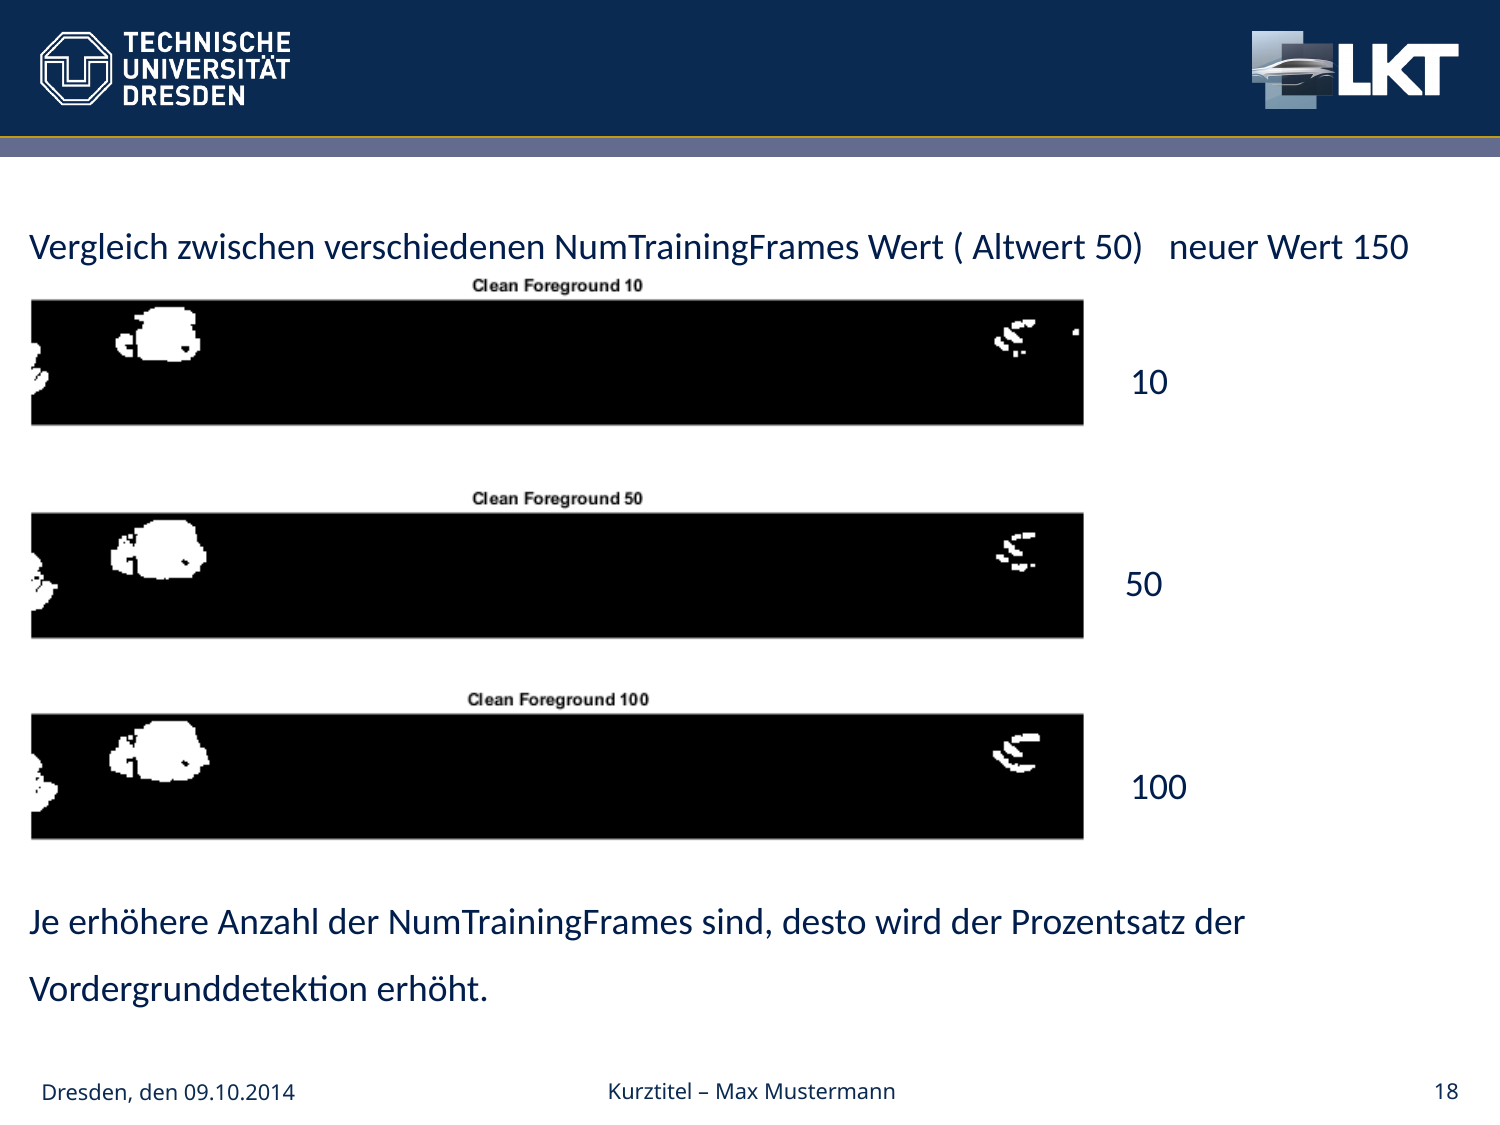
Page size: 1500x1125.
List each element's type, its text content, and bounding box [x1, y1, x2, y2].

picture [17, 266, 1117, 445]
picture [1252, 31, 1459, 109]
picture [5, 467, 1105, 894]
text_box Vergleich zwischen verschiedenen NumTrainingFrames Wert ( Altwert 50) neuer Wert 150 10 50 100 Je erhöhere Anzahl der NumTrainingFrames sind, desto wird der Prozentsatz der Vordergrunddetektion erhöht. [14, 191, 1444, 1125]
picture [39, 31, 290, 106]
